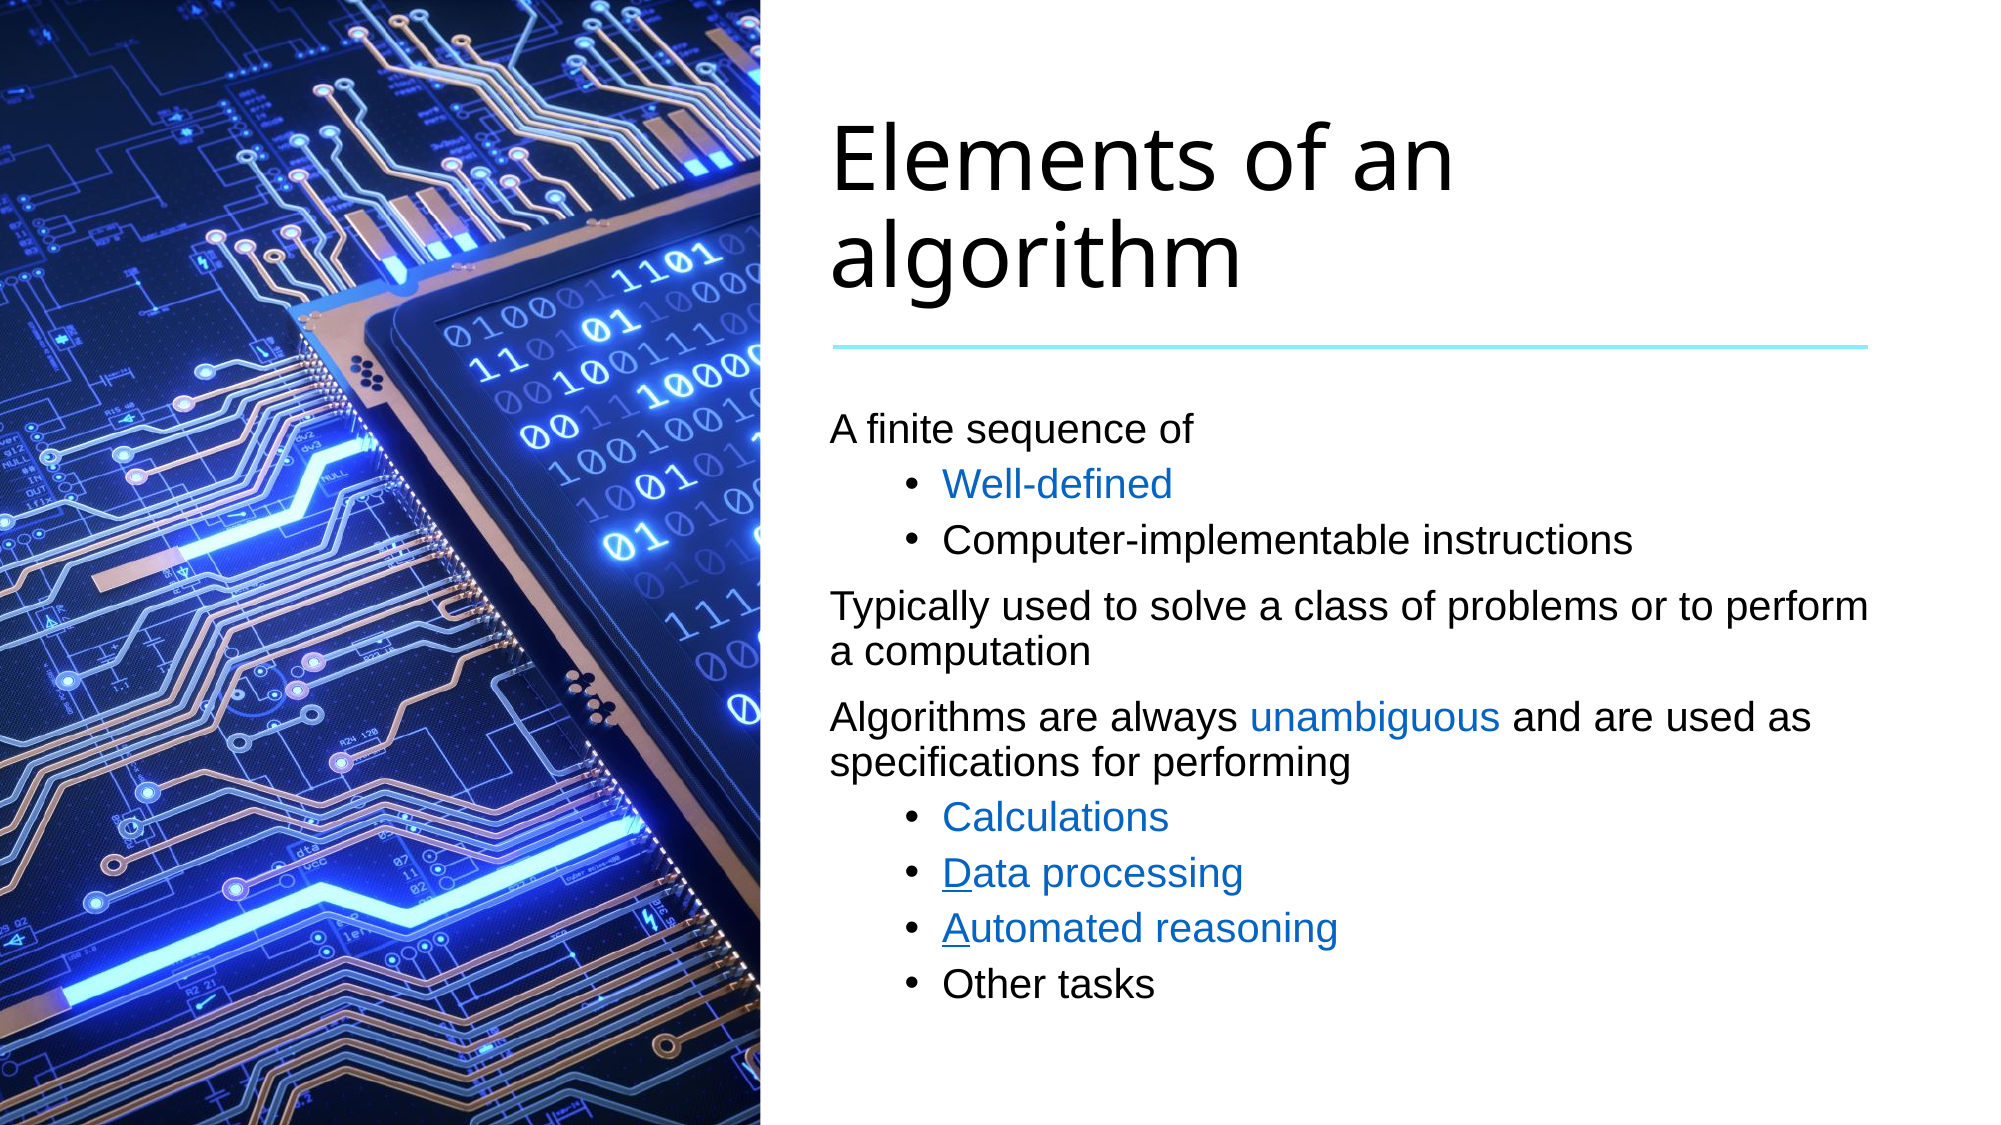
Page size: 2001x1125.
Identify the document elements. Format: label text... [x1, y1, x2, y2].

picture [0, 0, 761, 1125]
title Elements of an algorithm [814, 103, 1895, 315]
list A finite sequence of Well-defined Computer-implementable instructions Typically used to solve a class of problems or to perform a computation Algorithms are always unambiguous and are used as specifications for performing Calculations Data processing Automated reasoning Other tasks [814, 399, 1895, 1021]
